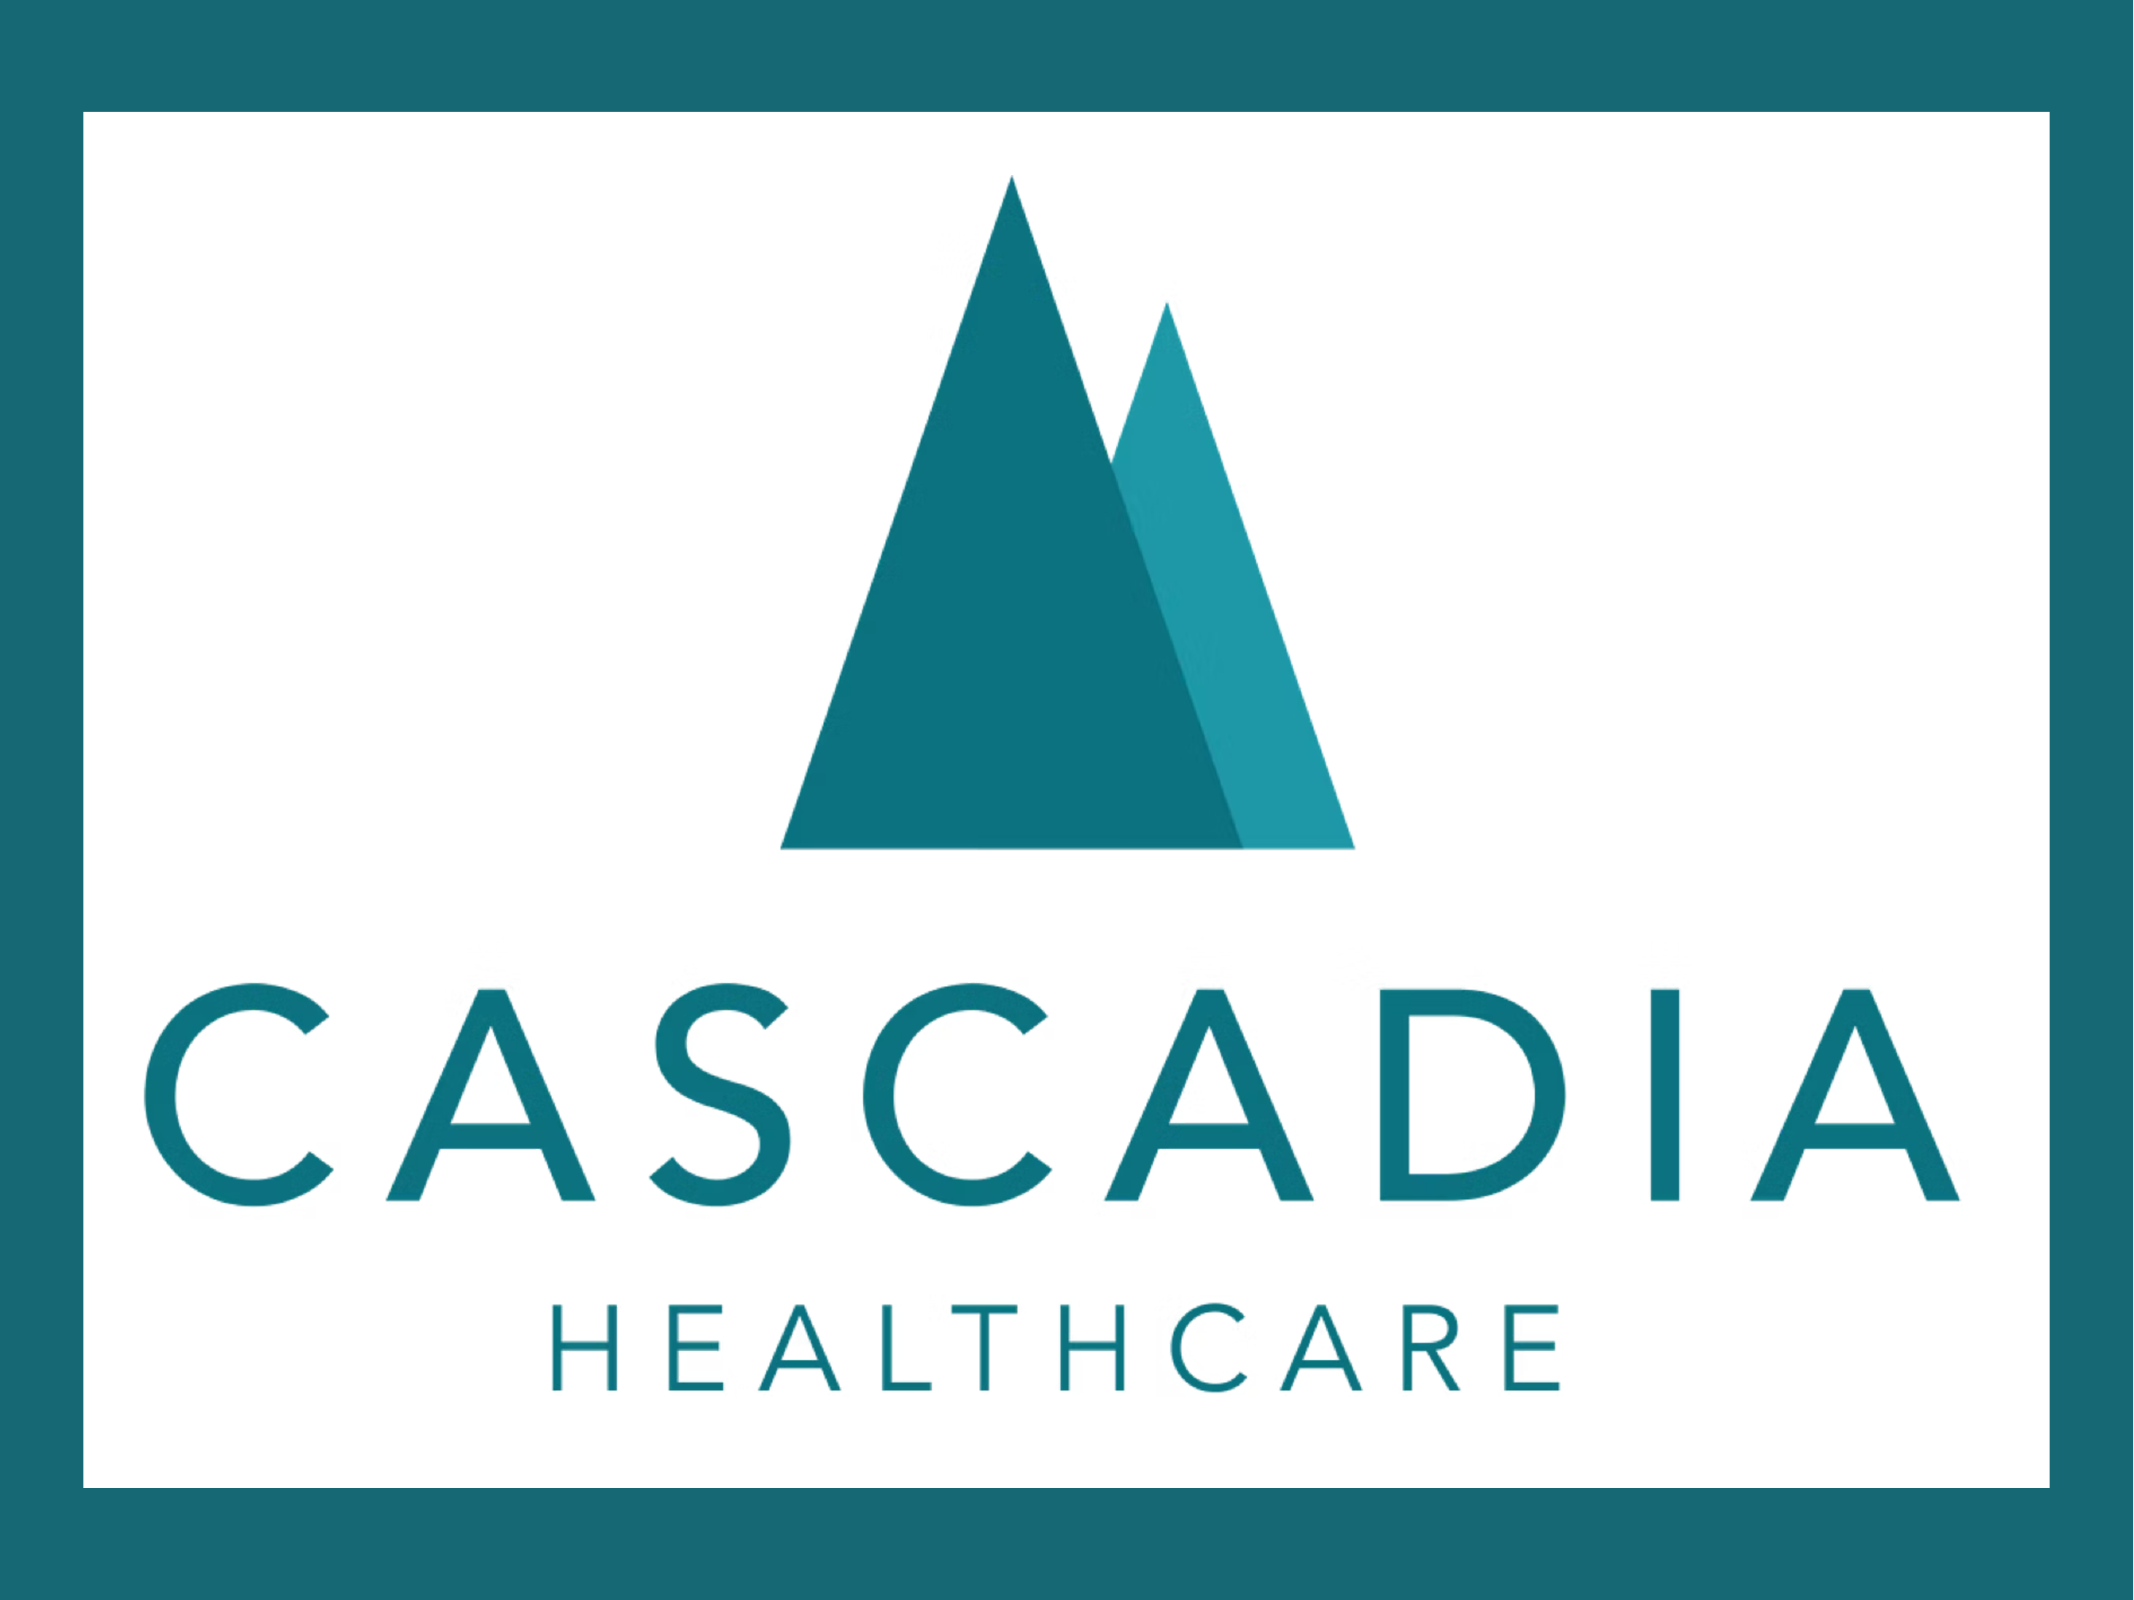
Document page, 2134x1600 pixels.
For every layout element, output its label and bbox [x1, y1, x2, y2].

text_box [82, 111, 2051, 1489]
text_box [0, 0, 2134, 1600]
picture [112, 175, 2021, 1425]
